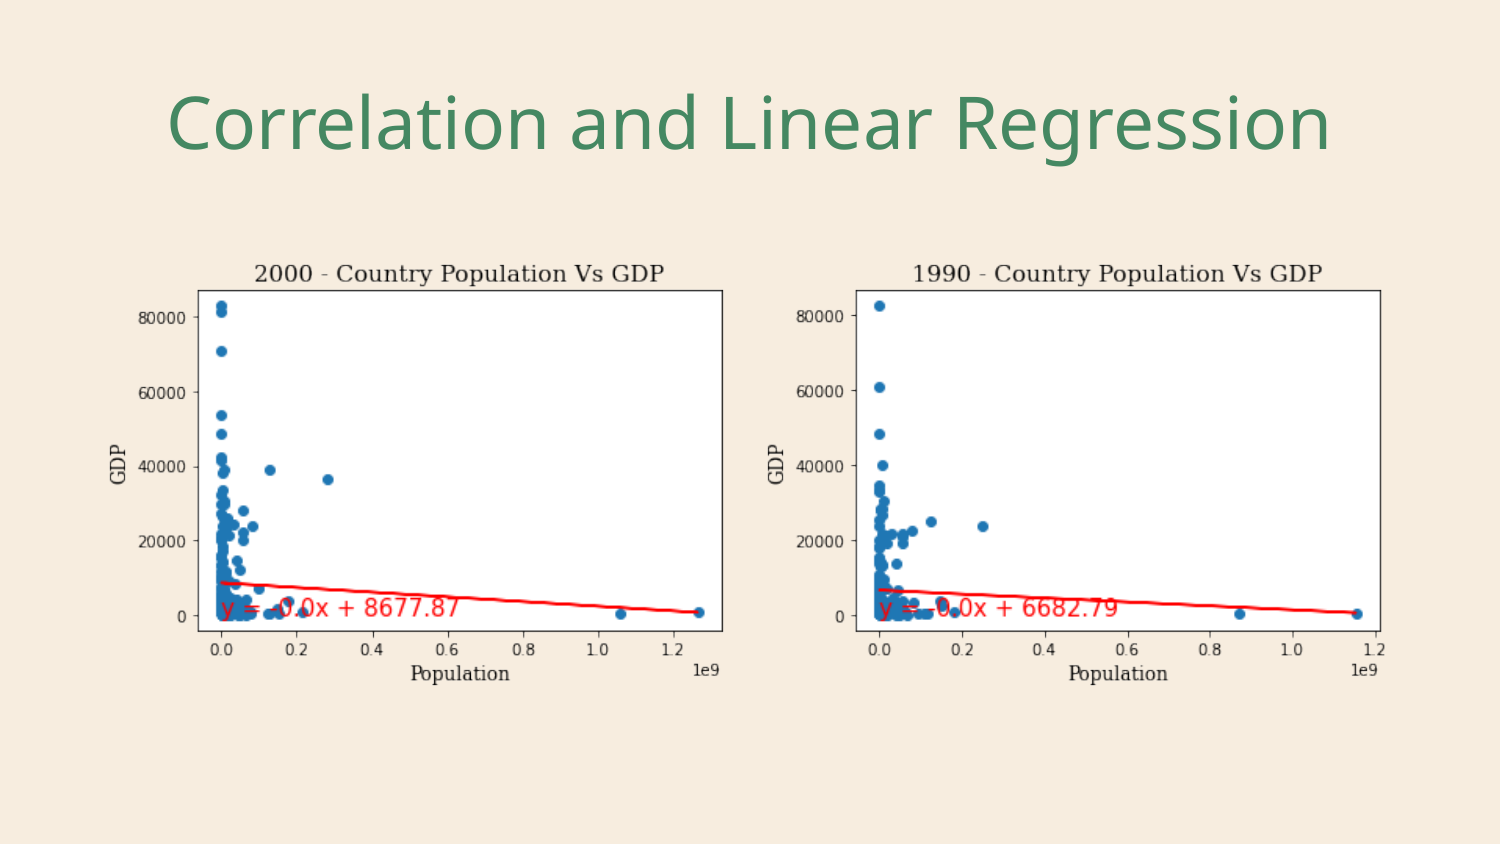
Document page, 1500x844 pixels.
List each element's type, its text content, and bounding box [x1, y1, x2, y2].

picture [757, 254, 1399, 696]
picture [99, 254, 733, 696]
title Correlation and Linear Regression [118, 72, 1382, 167]
